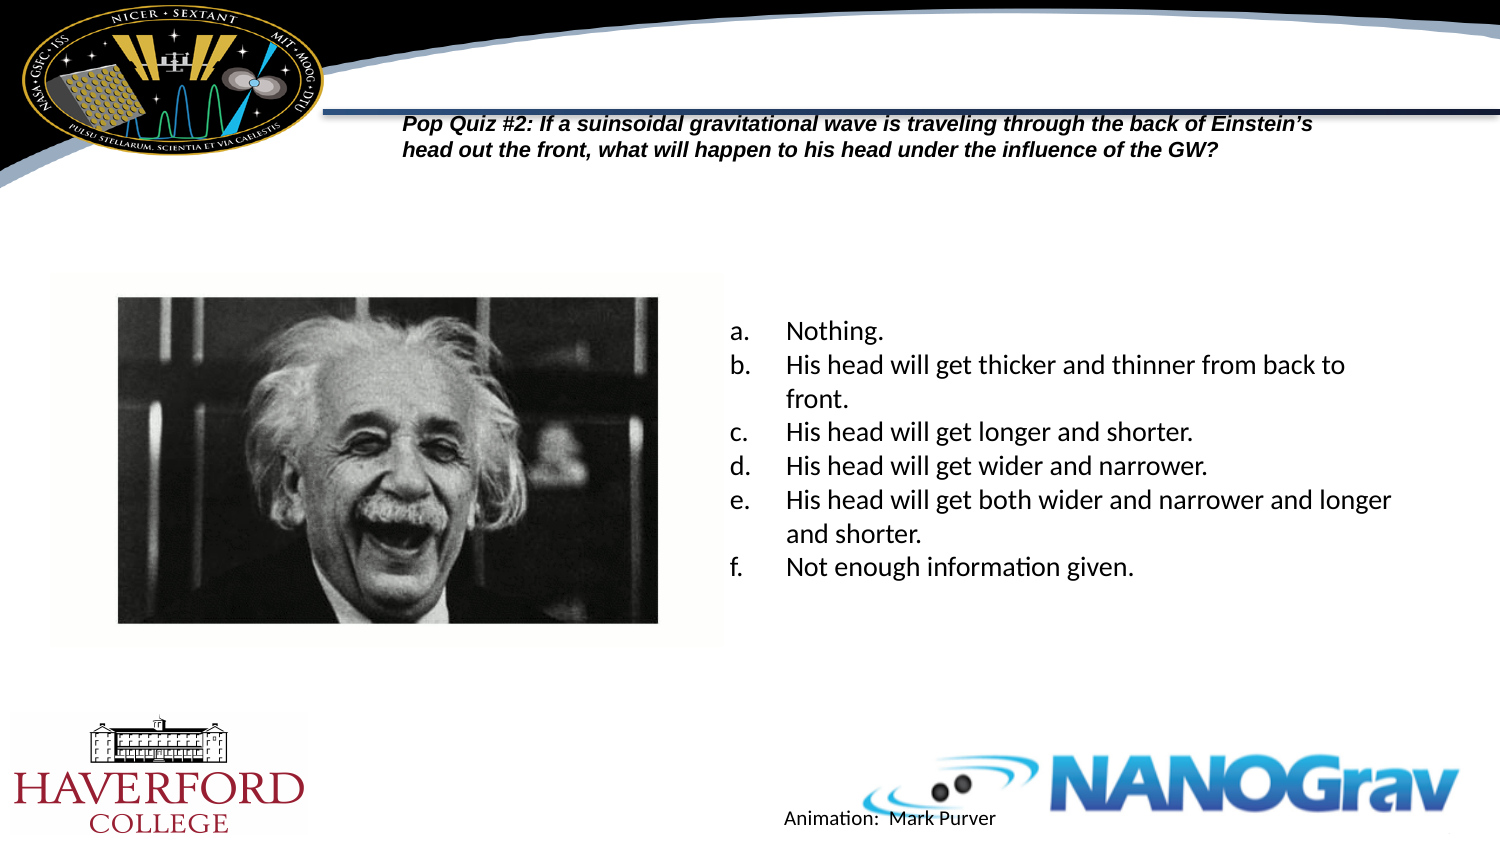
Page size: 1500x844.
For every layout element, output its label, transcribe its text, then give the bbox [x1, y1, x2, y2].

picture [0, 0, 1500, 844]
title Pop Quiz #2: If a suinsoidal gravitational wave is traveling through the back of Einstein’s head out the front, what will happen to his head under the influence of the GW? [387, 98, 1377, 174]
text_box Animation: Mark Purver [769, 796, 1012, 837]
text_box Nothing. His head will get thicker and thinner from back to front. His head will get longer and shorter. His head will get wider and narrower. His head will get both wider and narrower and longer and shorter. Not enough information given. [729, 305, 1415, 590]
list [49, 272, 725, 647]
